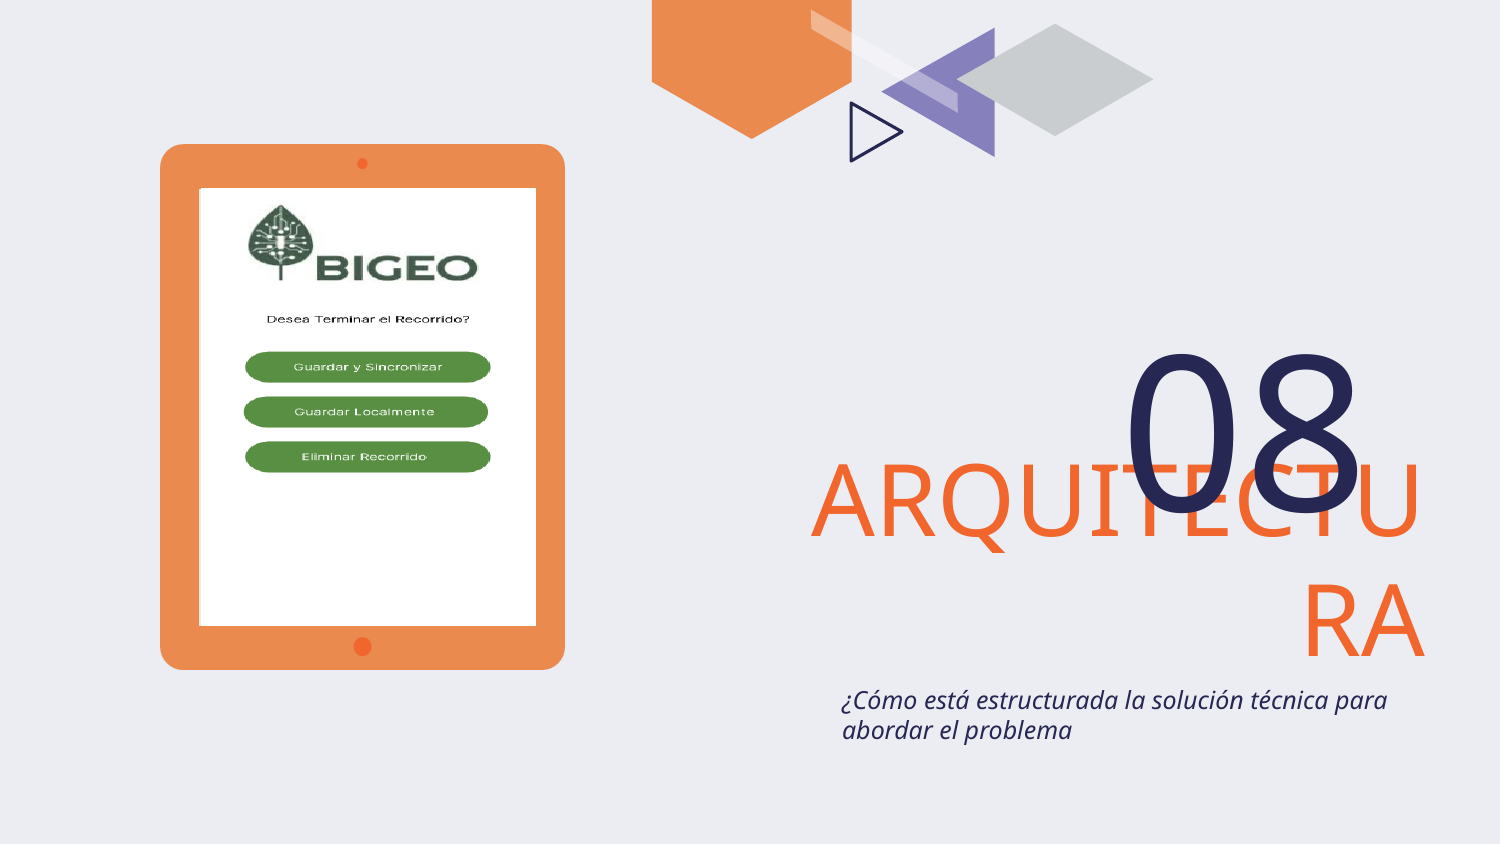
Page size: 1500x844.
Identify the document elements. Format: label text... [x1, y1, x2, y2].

title 08 [1103, 241, 1384, 467]
picture [160, 144, 566, 670]
title ARQUITECTURA [750, 485, 1441, 692]
subtitle ¿Cómo está estructurada la solución técnica para abordar el problema [827, 669, 1414, 800]
